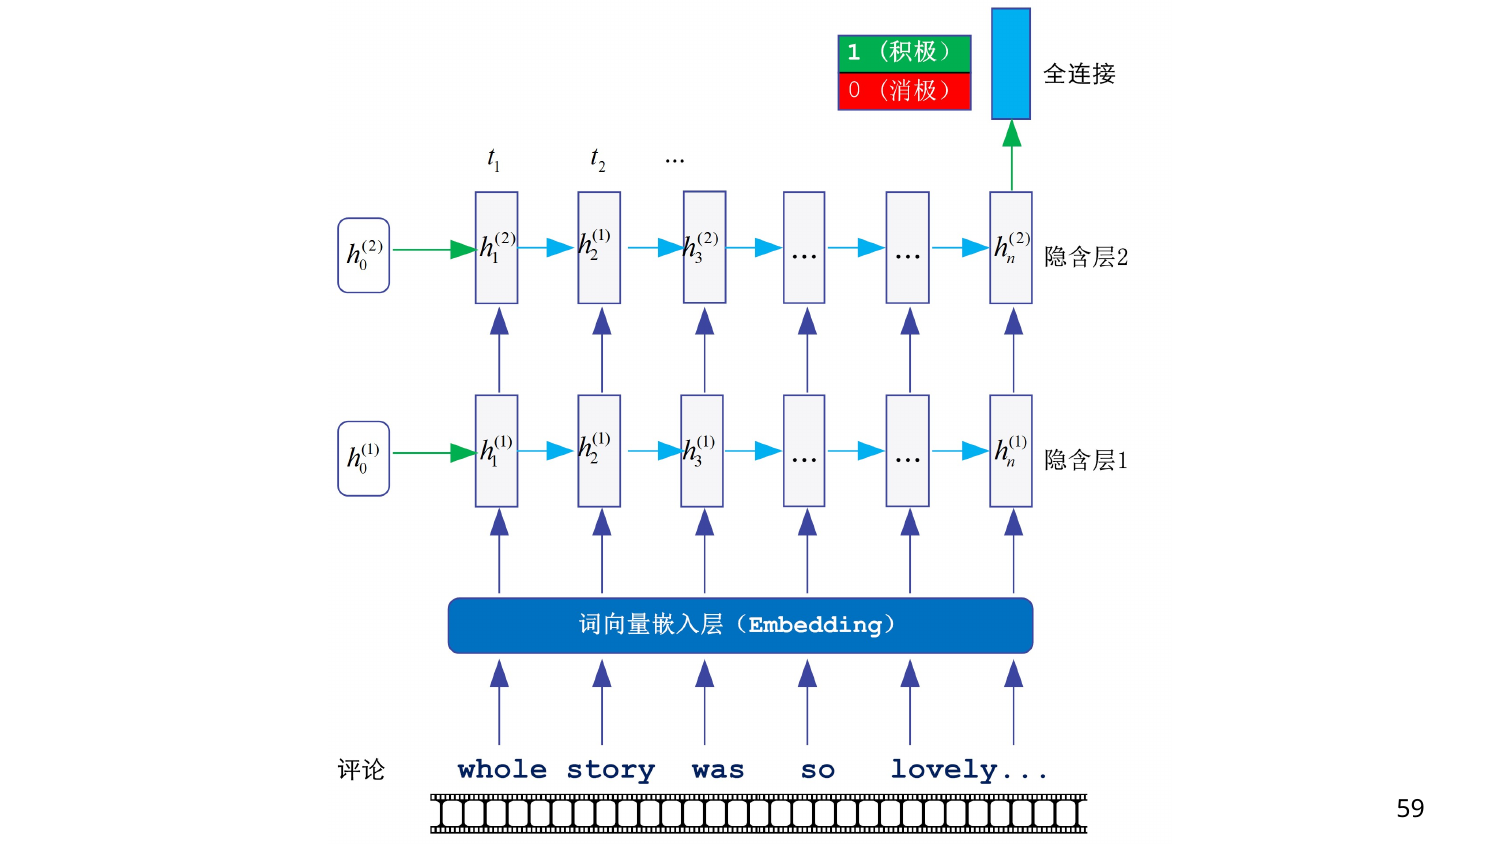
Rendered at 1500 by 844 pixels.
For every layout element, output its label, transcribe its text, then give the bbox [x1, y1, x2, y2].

slide_number 59 [1299, 789, 1425, 835]
picture [327, 0, 1173, 844]
